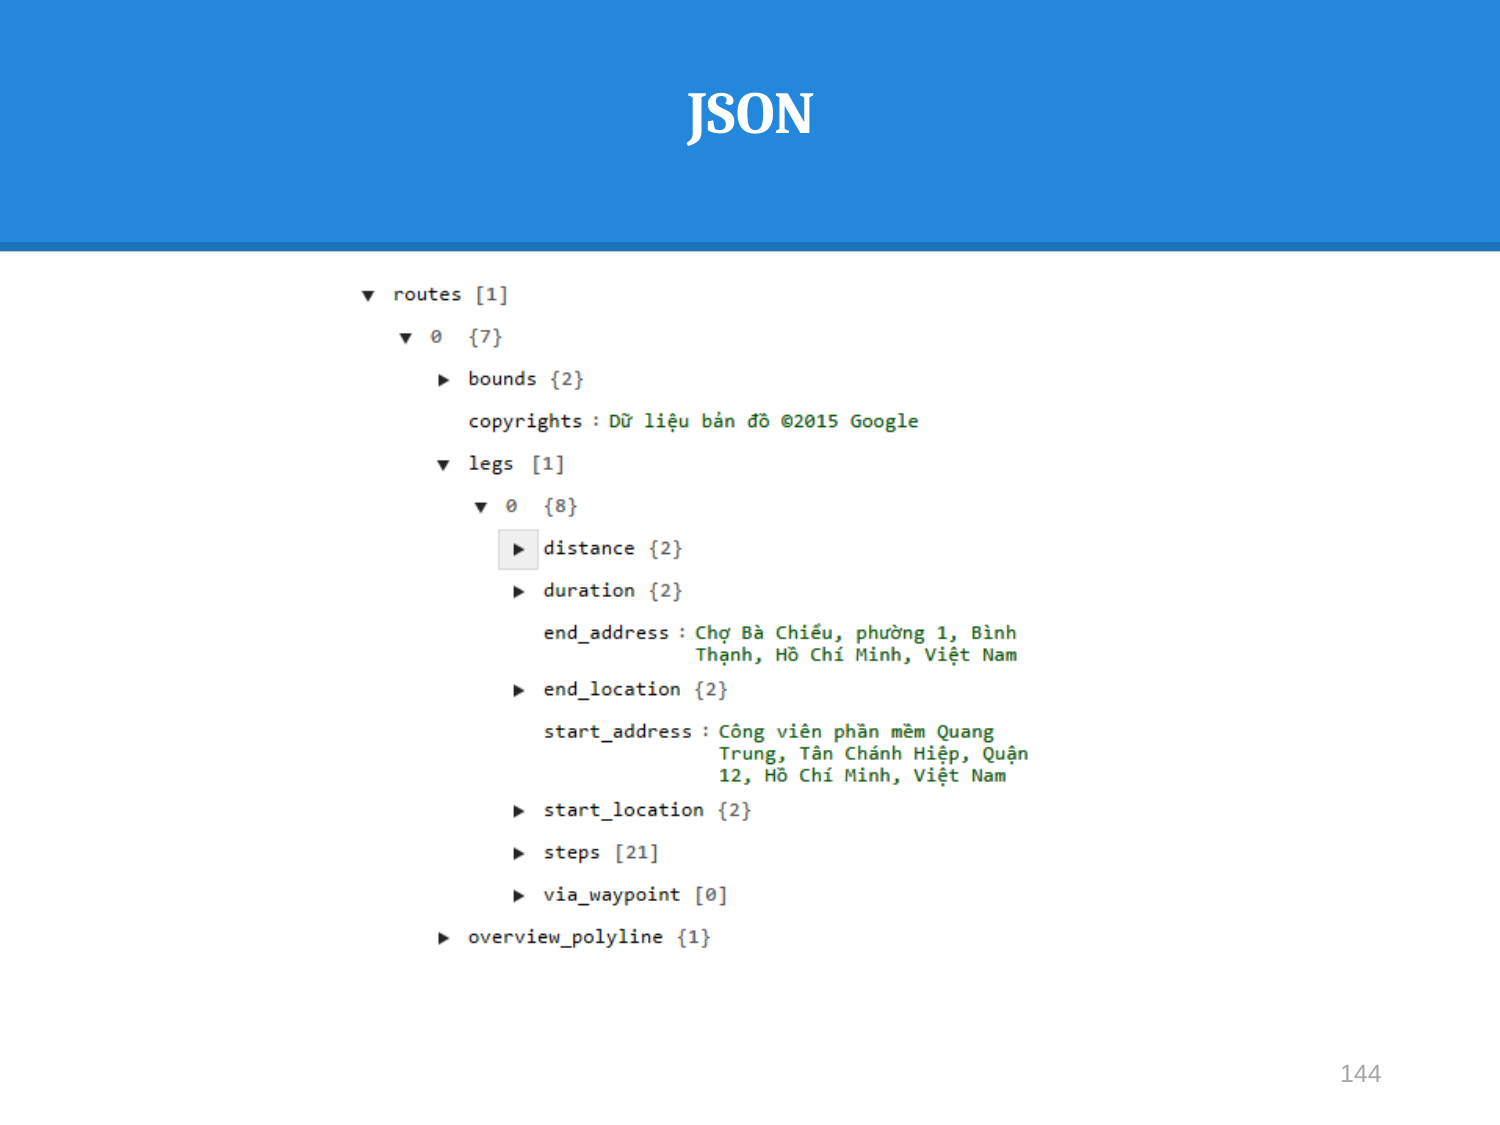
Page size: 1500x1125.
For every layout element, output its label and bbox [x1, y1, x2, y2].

slide_number [1059, 1042, 1397, 1103]
picture [337, 274, 1034, 959]
title [54, 57, 1449, 160]
